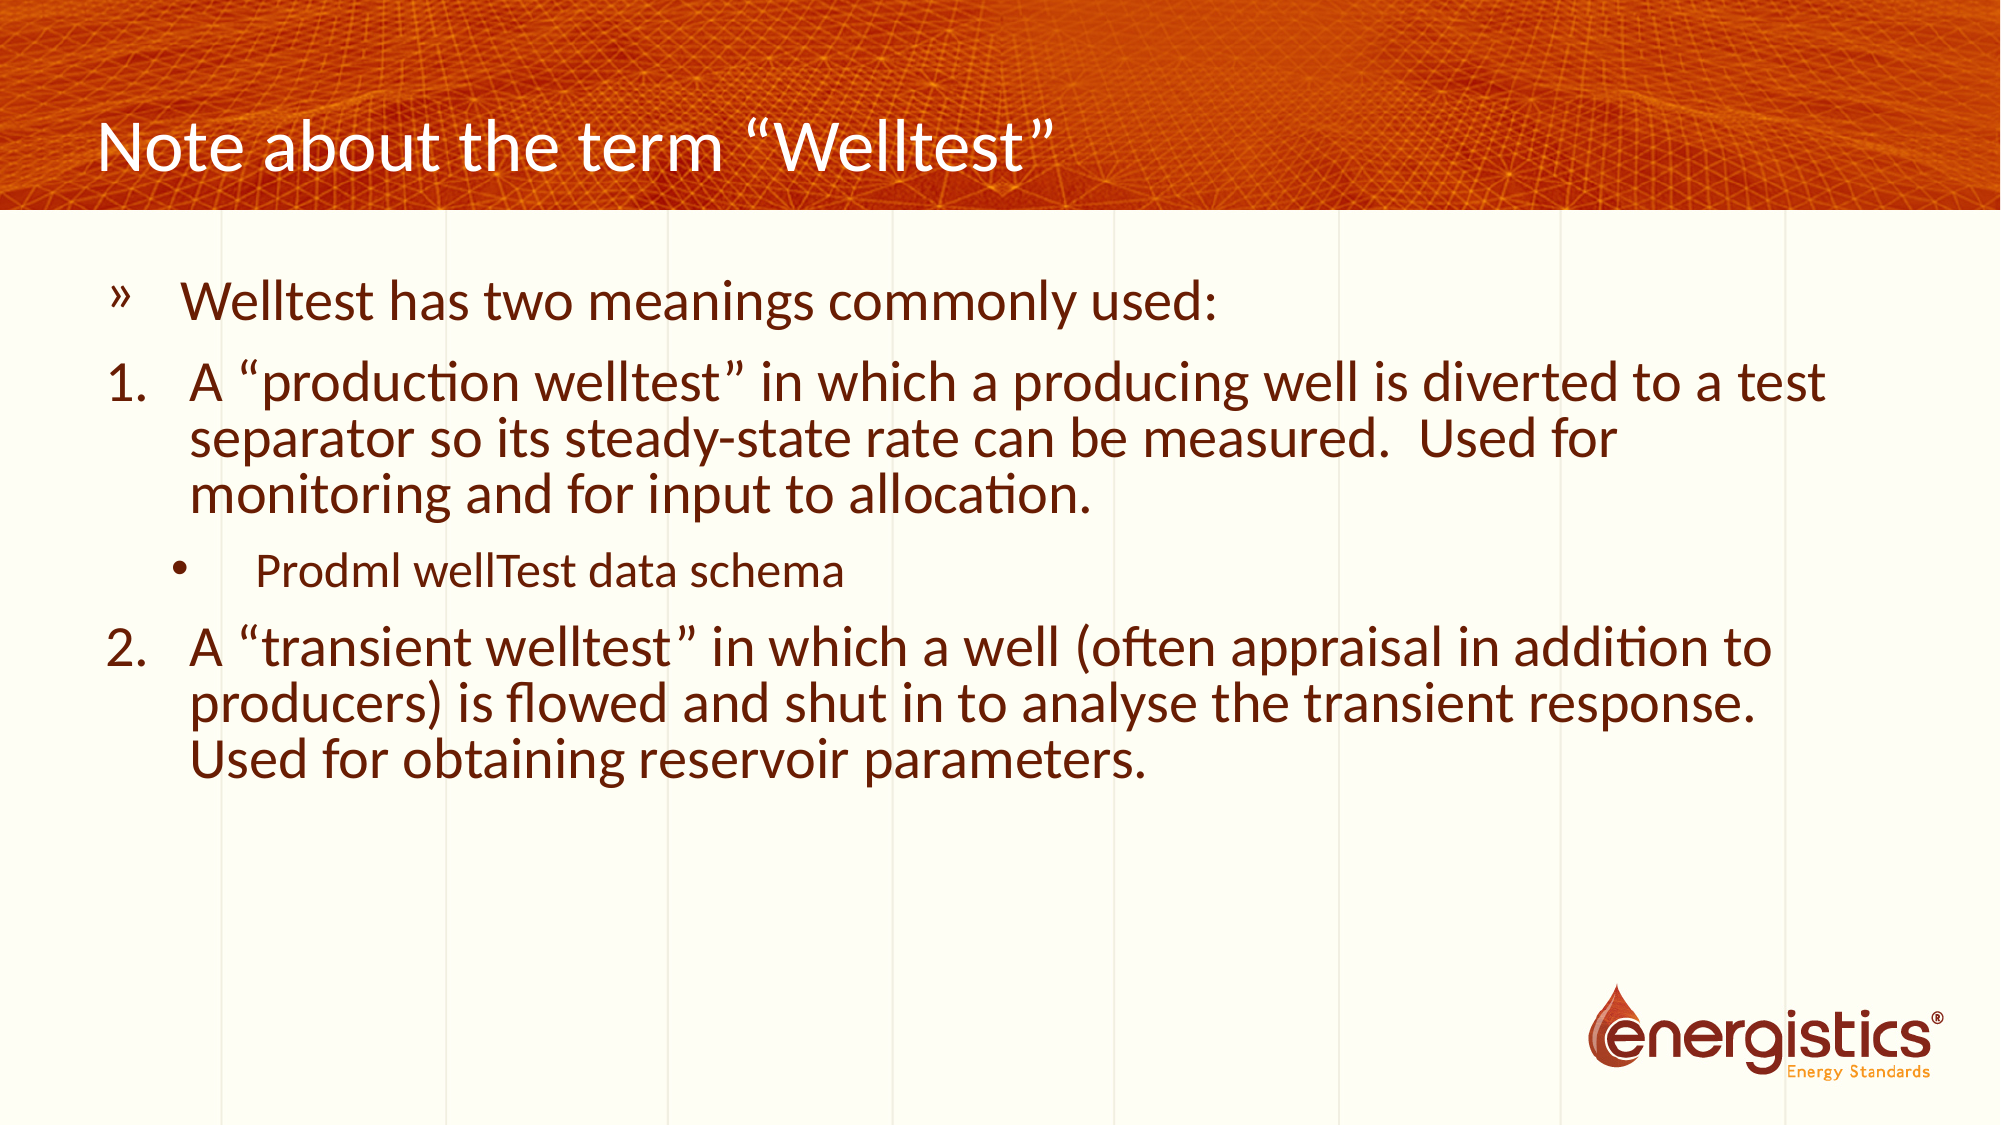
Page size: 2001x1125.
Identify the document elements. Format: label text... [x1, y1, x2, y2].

title Note about the term “Welltest” [80, 47, 1881, 235]
picture [0, 0, 2001, 1125]
list Welltest has two meanings commonly used: A “production welltest” in which a producing well is diverted to a test separator so its steady-state rate can be measured. Used for monitoring and for input to allocation. Prodml wellTest data schema A “transient welltest” in which a well (often appraisal in addition to producers) is flowed and shut in to analyse the transient response. Used for obtaining reservoir parameters. [90, 268, 1891, 917]
